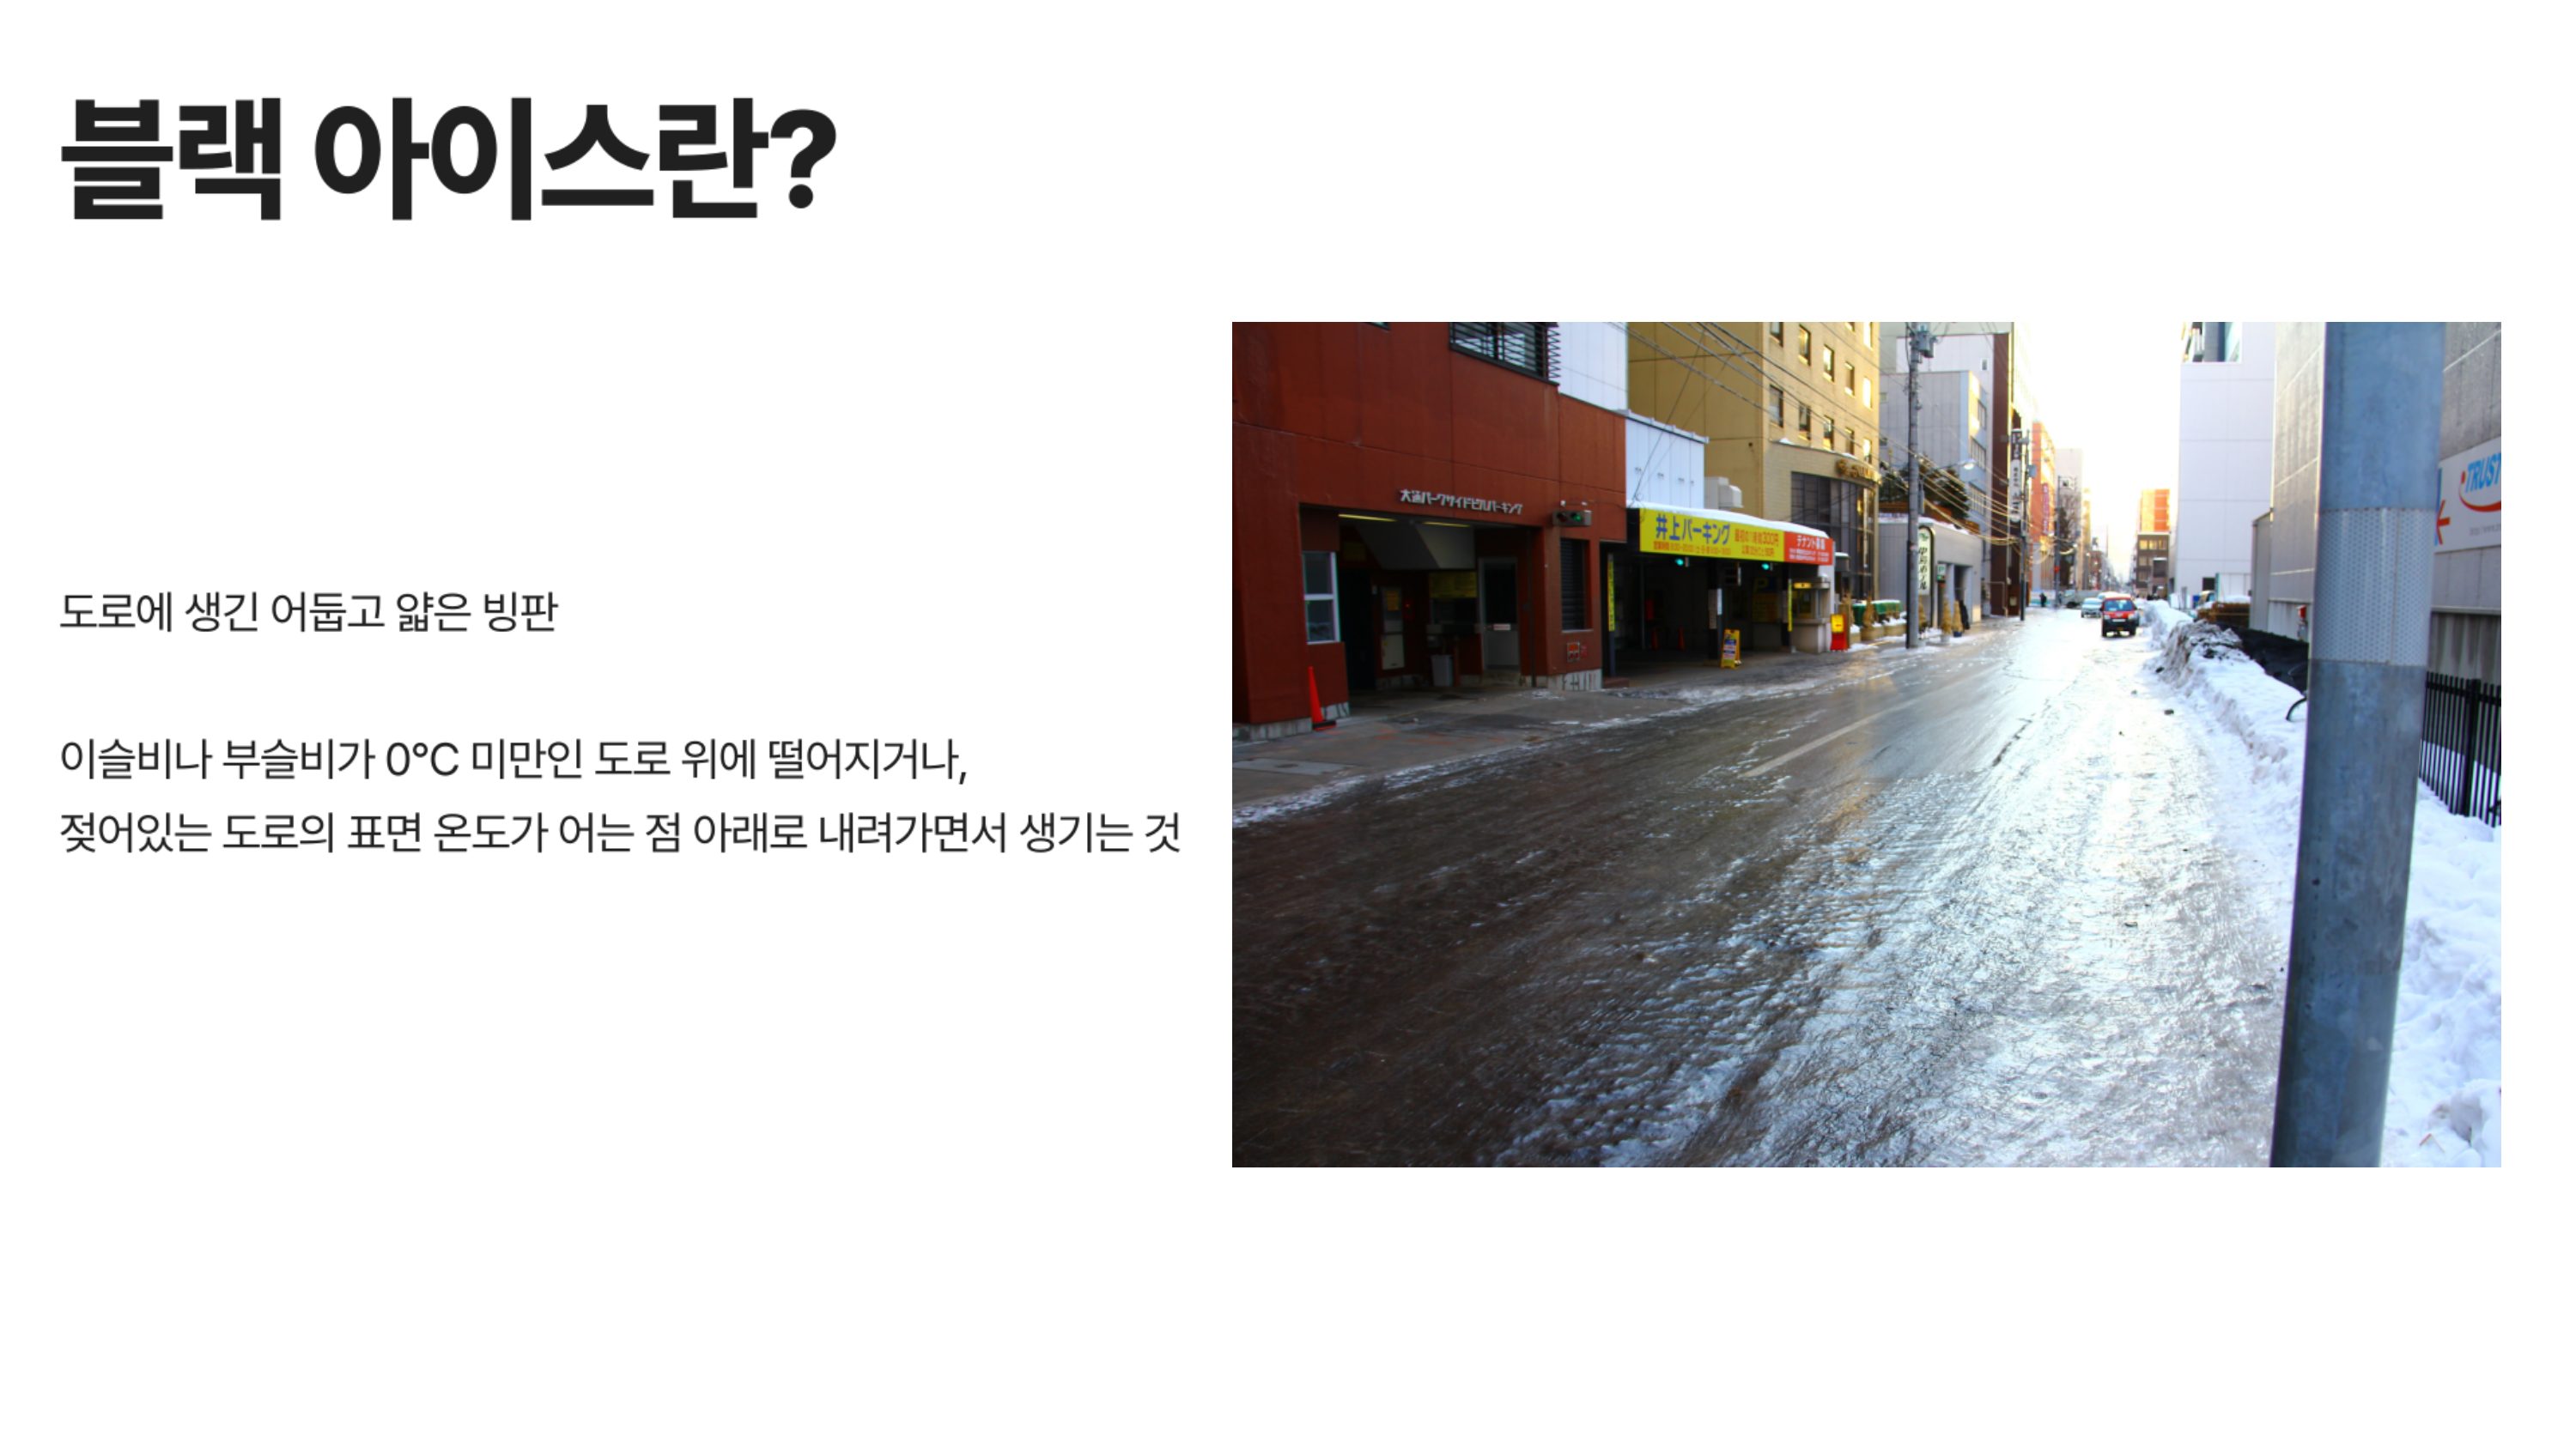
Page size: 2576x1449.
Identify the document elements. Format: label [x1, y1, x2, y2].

text_box [1232, 321, 2502, 1167]
picture [52, 574, 1203, 888]
picture [39, 44, 905, 282]
